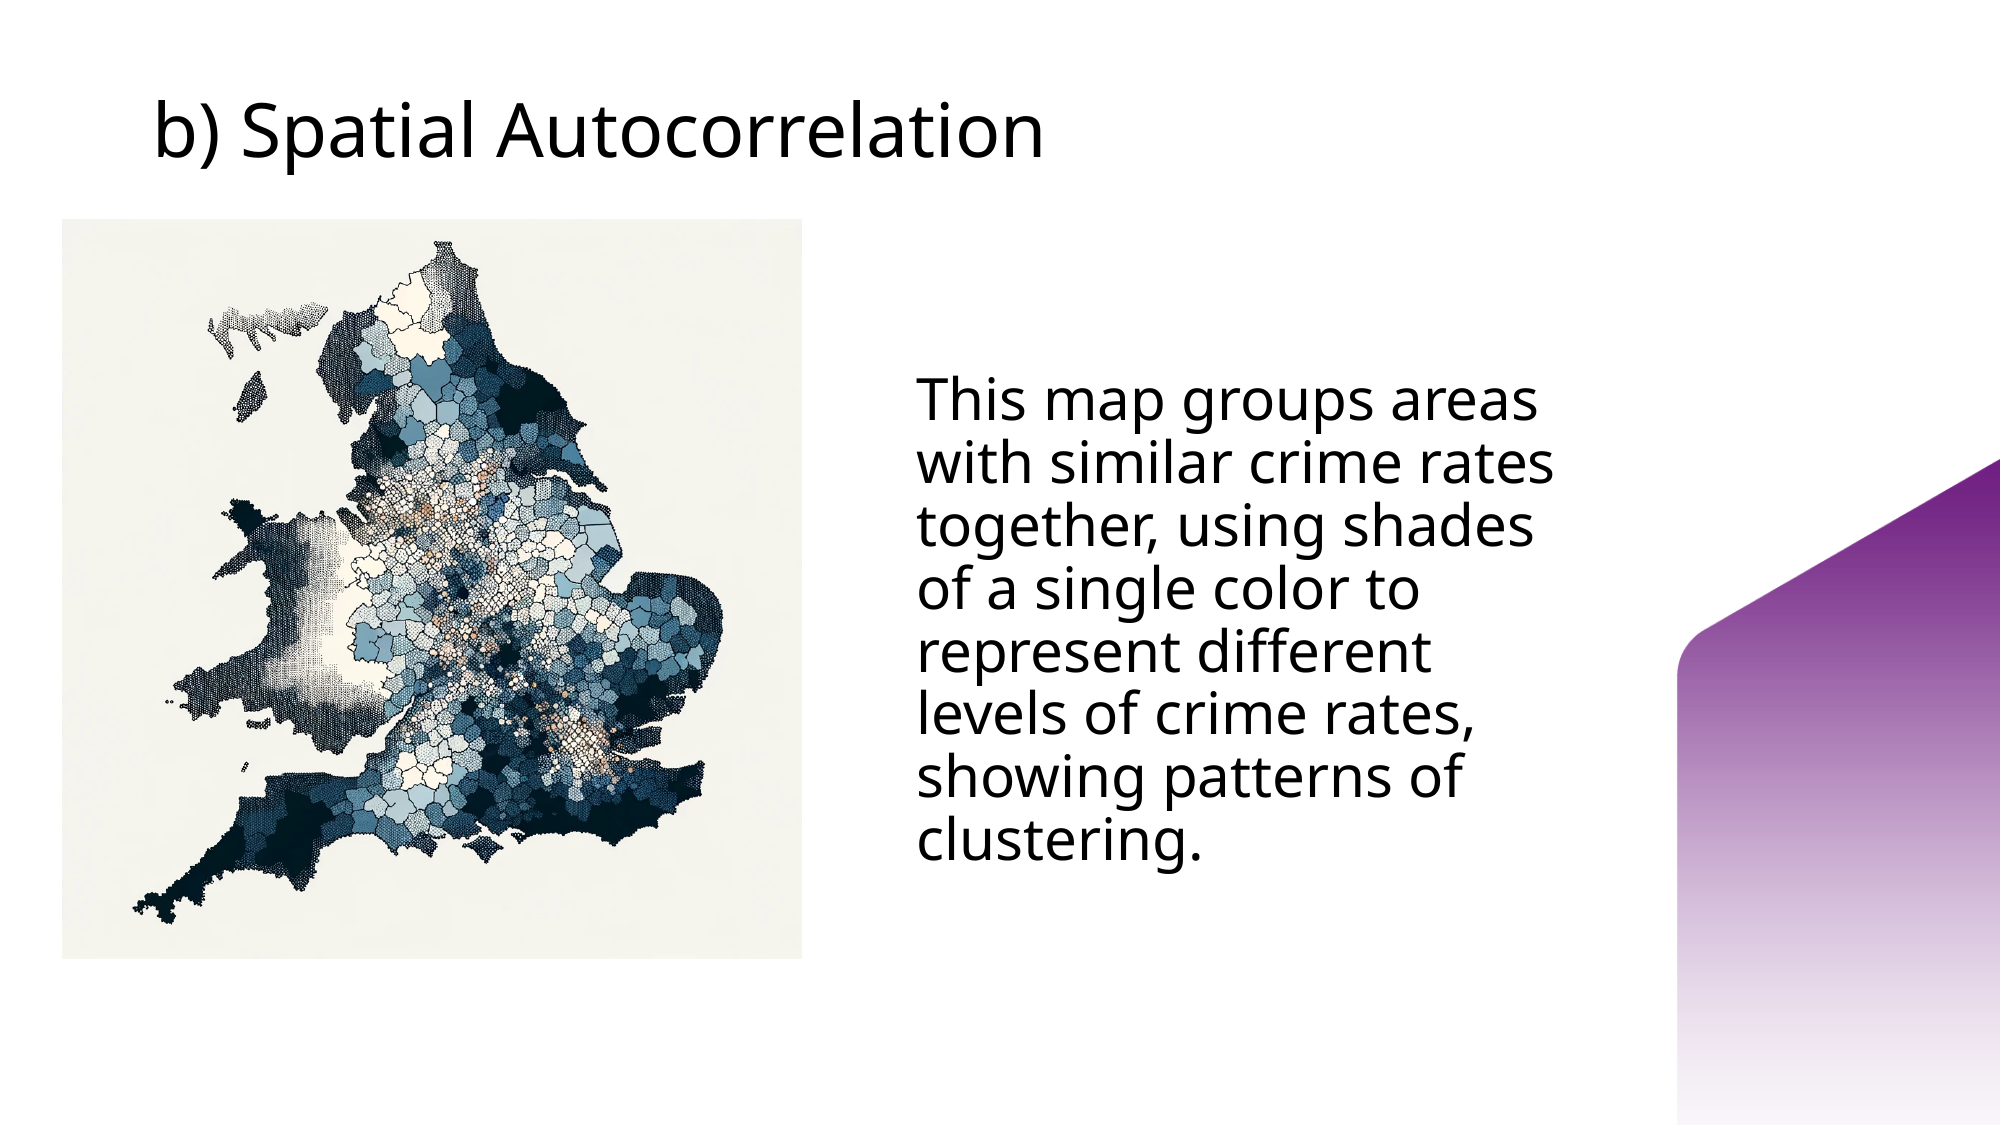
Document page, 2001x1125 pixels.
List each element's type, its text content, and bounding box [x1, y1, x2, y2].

title b) Spatial Autocorrelation [137, 88, 1775, 179]
picture [1166, 200, 2000, 1125]
picture [62, 219, 802, 959]
list This map groups areas with similar crime rates together, using shades of a single color to represent different levels of crime rates, showing patterns of clustering. [901, 272, 1612, 1070]
